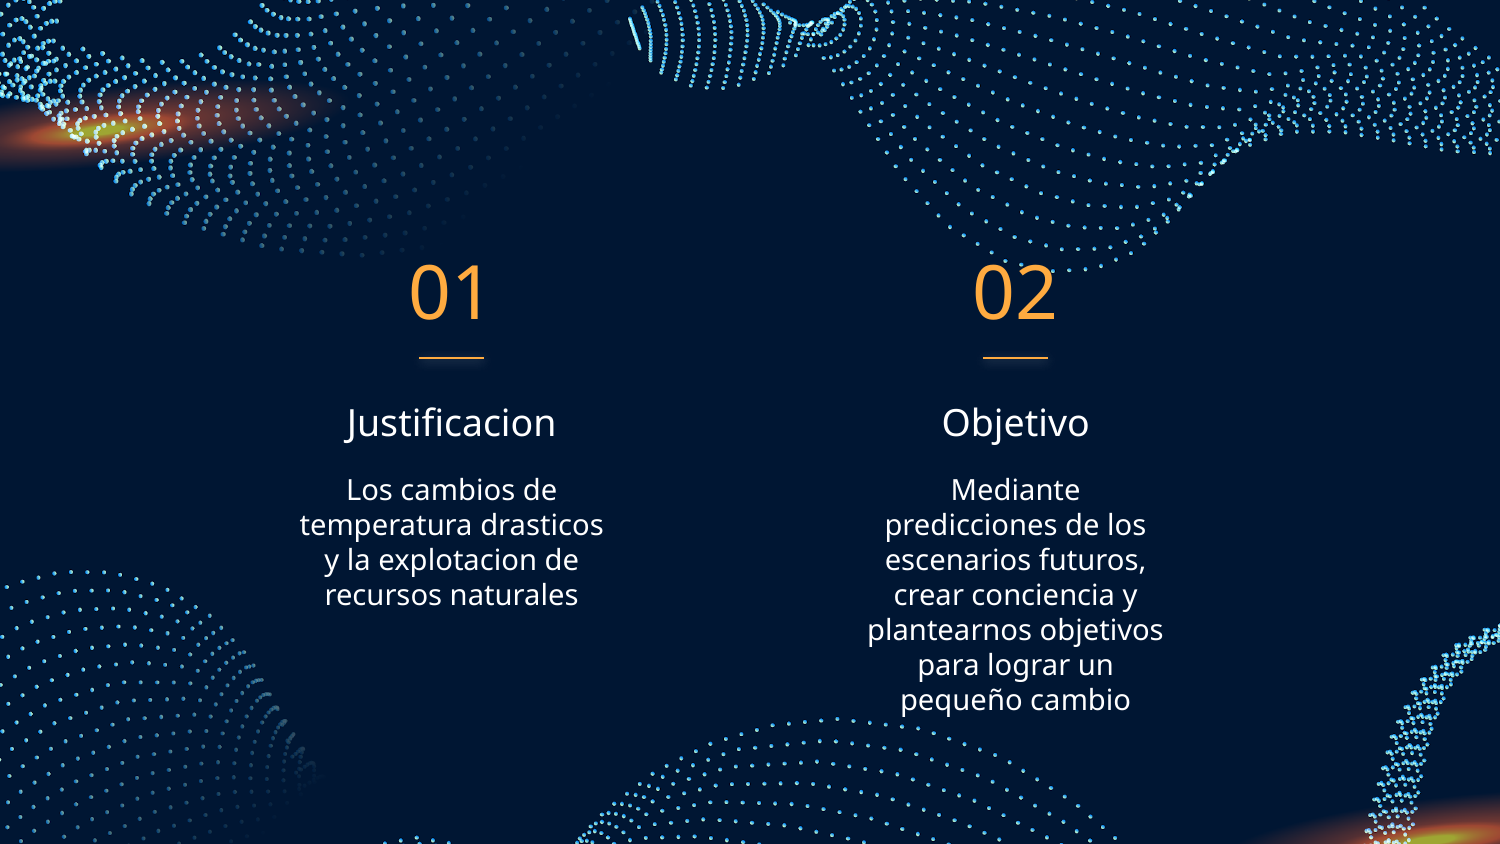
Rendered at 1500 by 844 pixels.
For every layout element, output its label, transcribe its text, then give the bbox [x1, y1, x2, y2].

title 01 [282, 230, 622, 350]
picture [0, 0, 1500, 844]
subtitle Mediante predicciones de los escenarios futuros, crear conciencia y plantearnos objetivos para lograr un pequeño cambio [846, 456, 1186, 729]
title Justificacion [282, 369, 622, 456]
title 02 [846, 230, 1186, 350]
subtitle Los cambios de temperatura drasticos y la explotacion de recursos naturales [282, 456, 622, 660]
title Objetivo [846, 369, 1186, 456]
